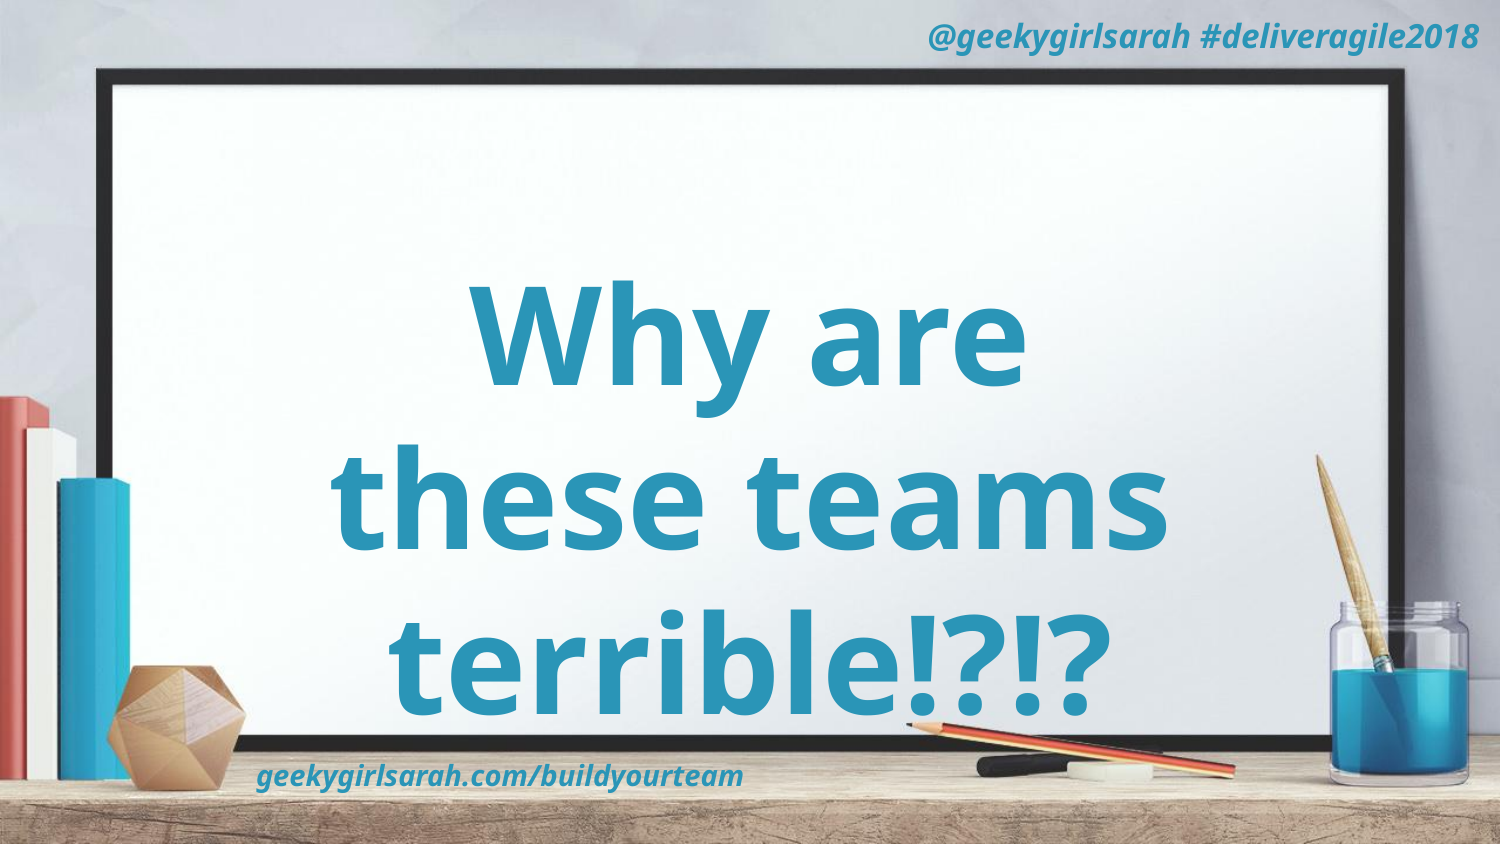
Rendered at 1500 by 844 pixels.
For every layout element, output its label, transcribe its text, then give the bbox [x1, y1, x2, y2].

title Why are these teams terrible!?!? [272, 232, 1228, 423]
picture [0, 0, 1500, 844]
